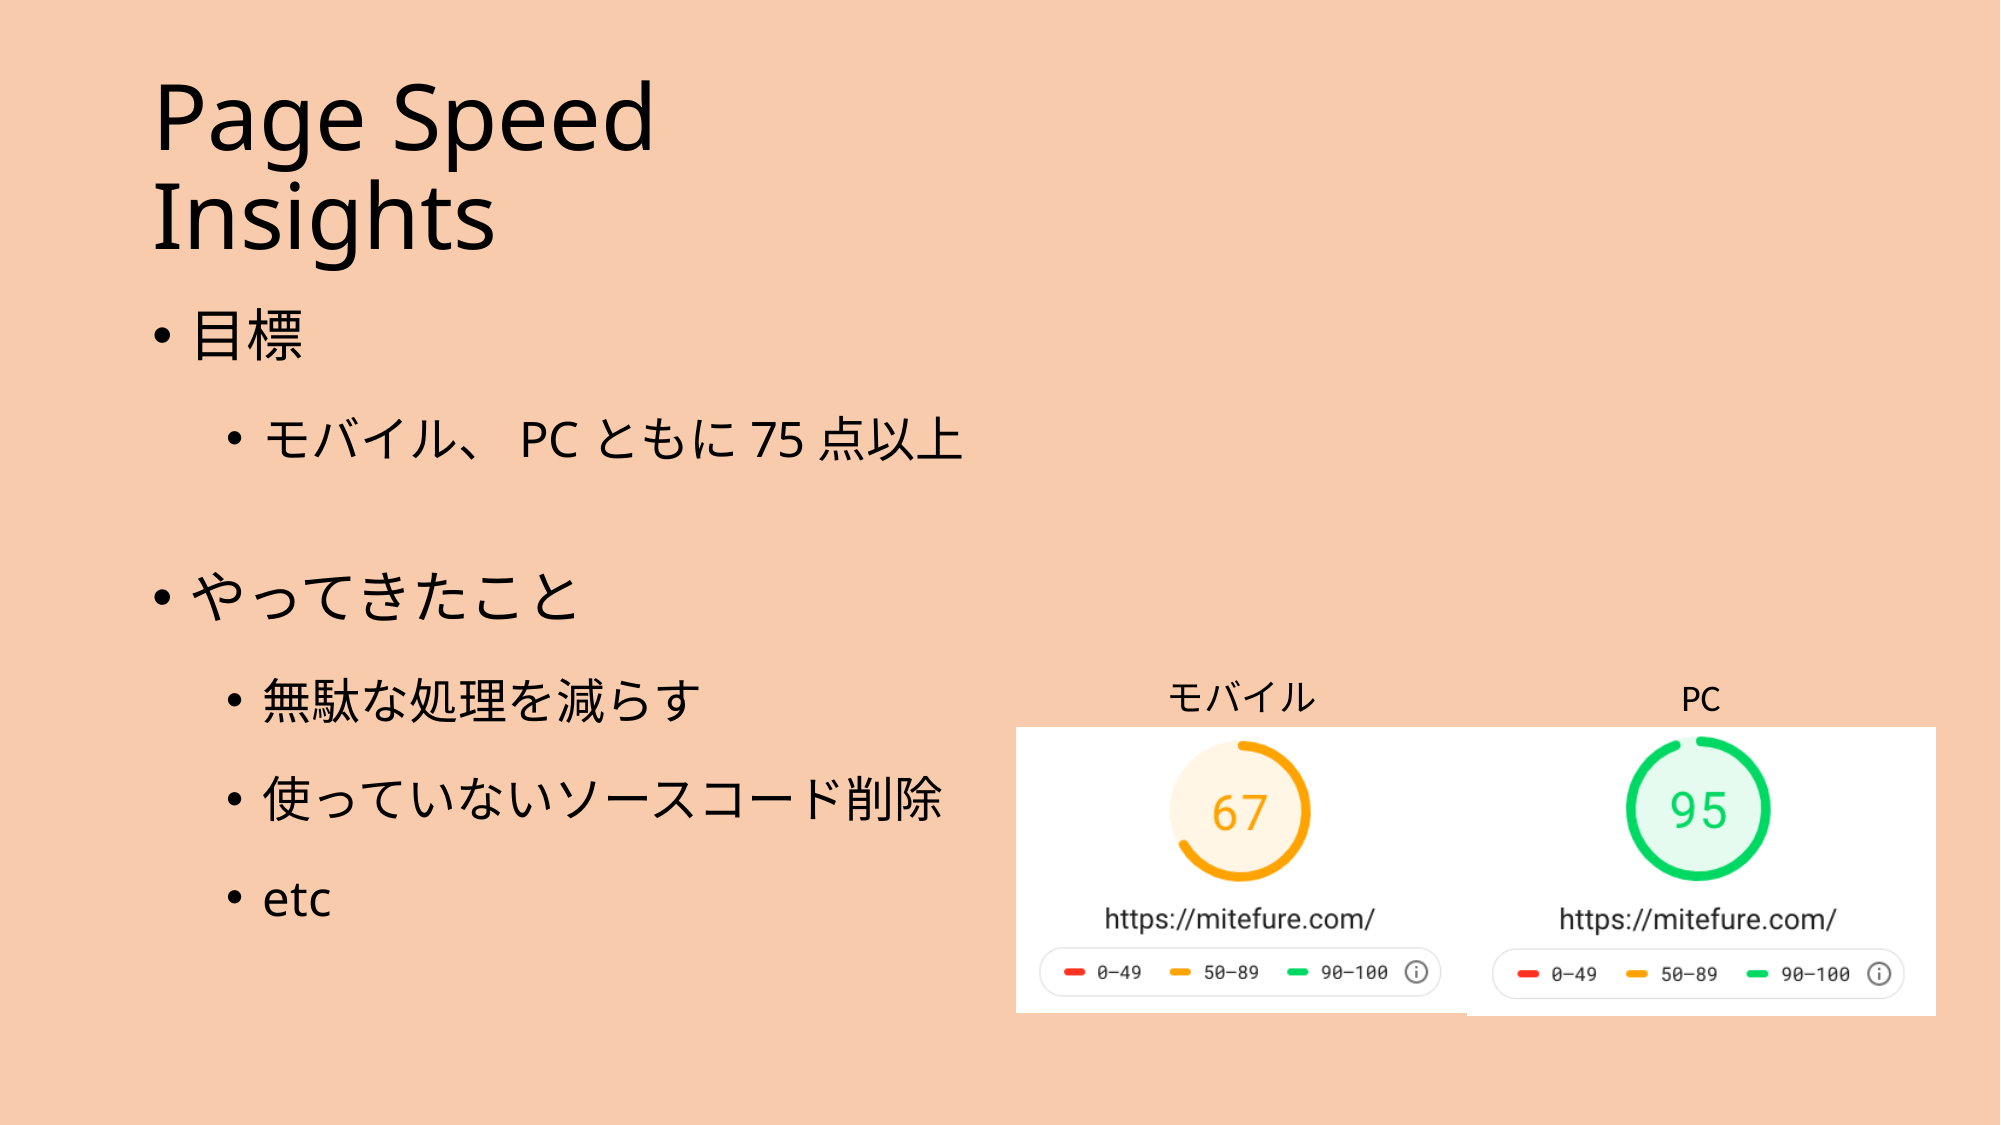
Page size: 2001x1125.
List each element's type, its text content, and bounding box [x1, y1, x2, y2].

text_box PC [1476, 666, 1926, 727]
list 目標 モバイル、PCともに75点以上 やってきたこと 無駄な処理を減らす 使っていないソースコード削除 etc [137, 299, 1001, 1014]
title Page Speed Insights [137, 59, 1001, 281]
text_box モバイル [1016, 666, 1467, 726]
picture [1016, 726, 1936, 1016]
